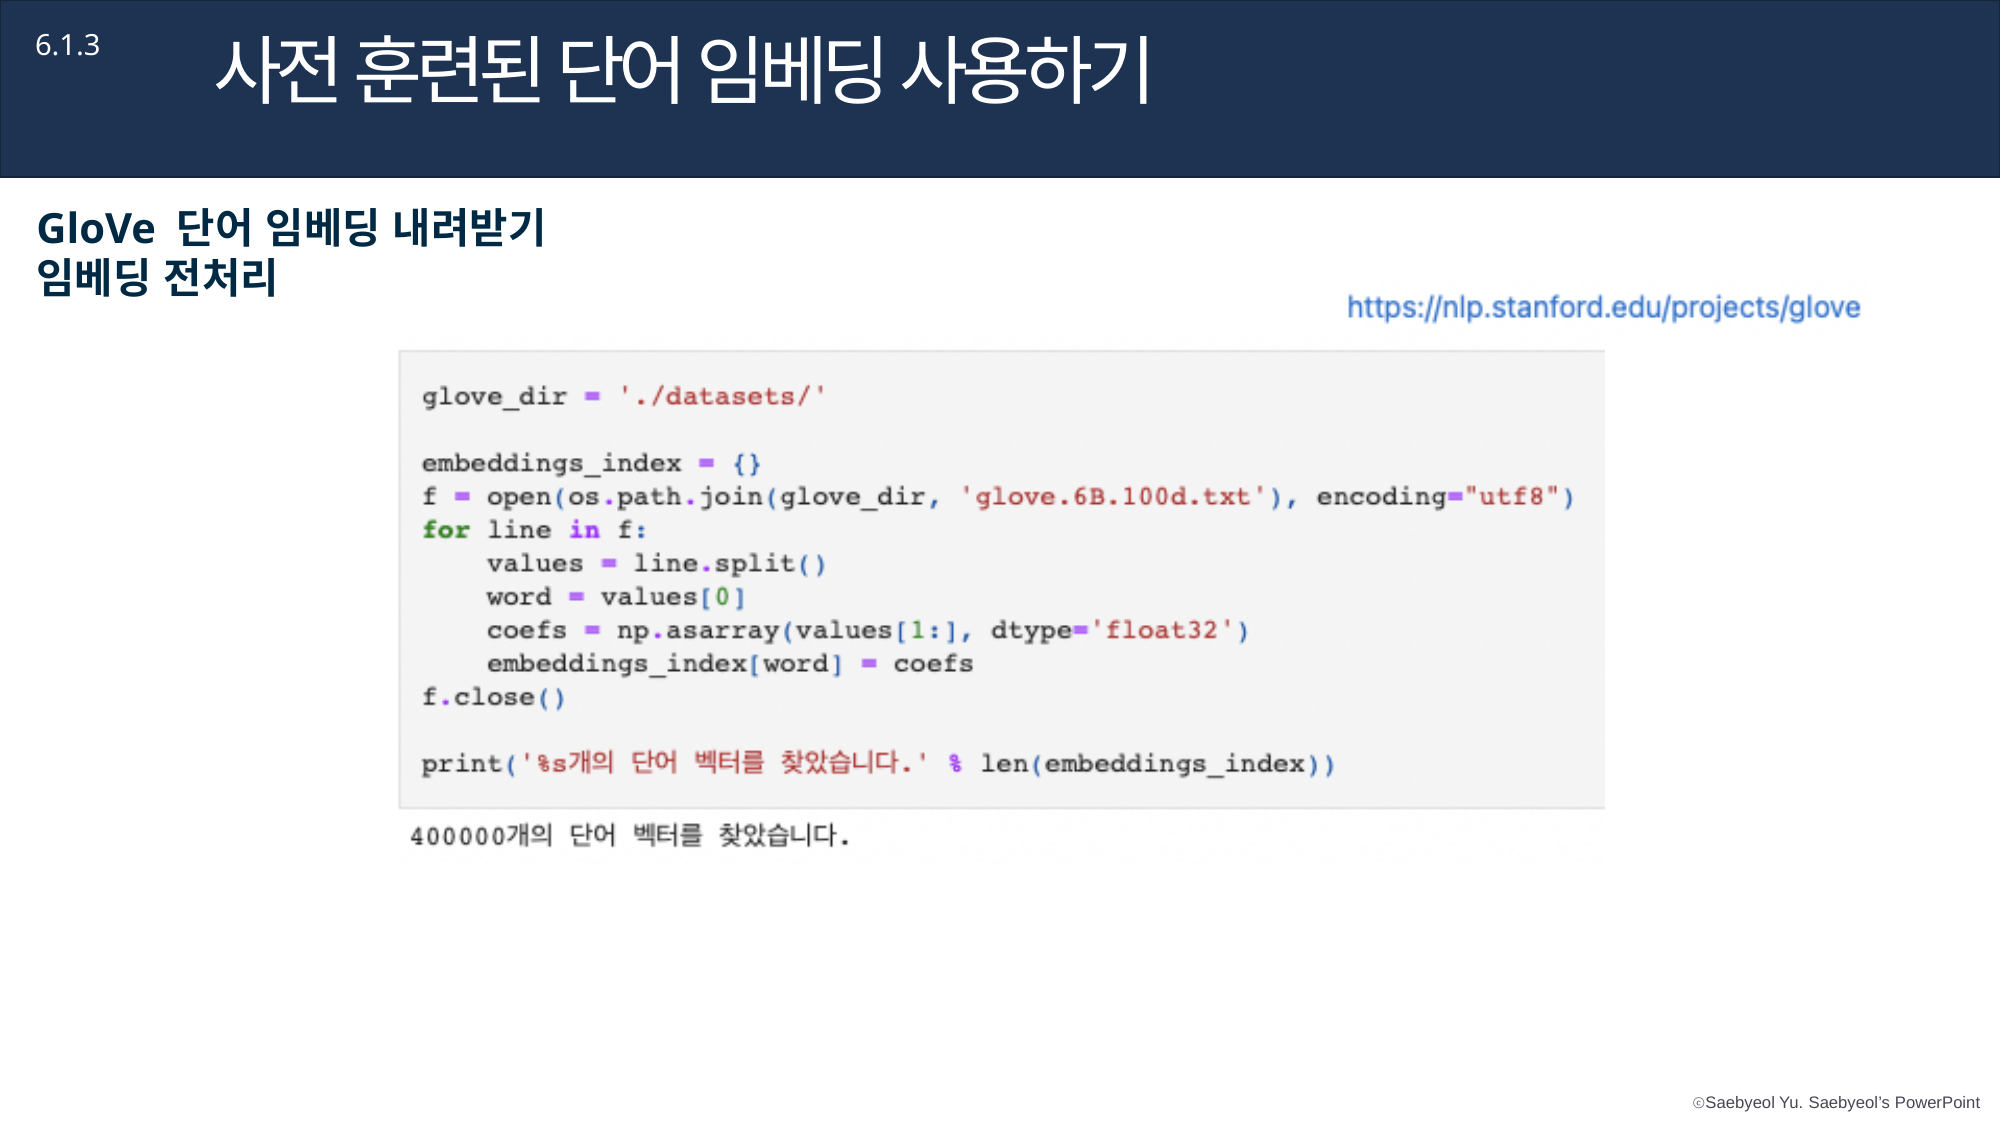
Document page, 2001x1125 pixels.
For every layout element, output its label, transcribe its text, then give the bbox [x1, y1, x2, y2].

text_box GloVe 단어 임베딩 내려받기 임베딩 전처리 [21, 194, 798, 309]
text_box 사전 훈련된 단어 임베딩 사용하기 [198, 16, 1172, 122]
text_box [0, 0, 2000, 178]
picture [395, 280, 1871, 864]
text_box 6.1.3 [20, 19, 116, 104]
